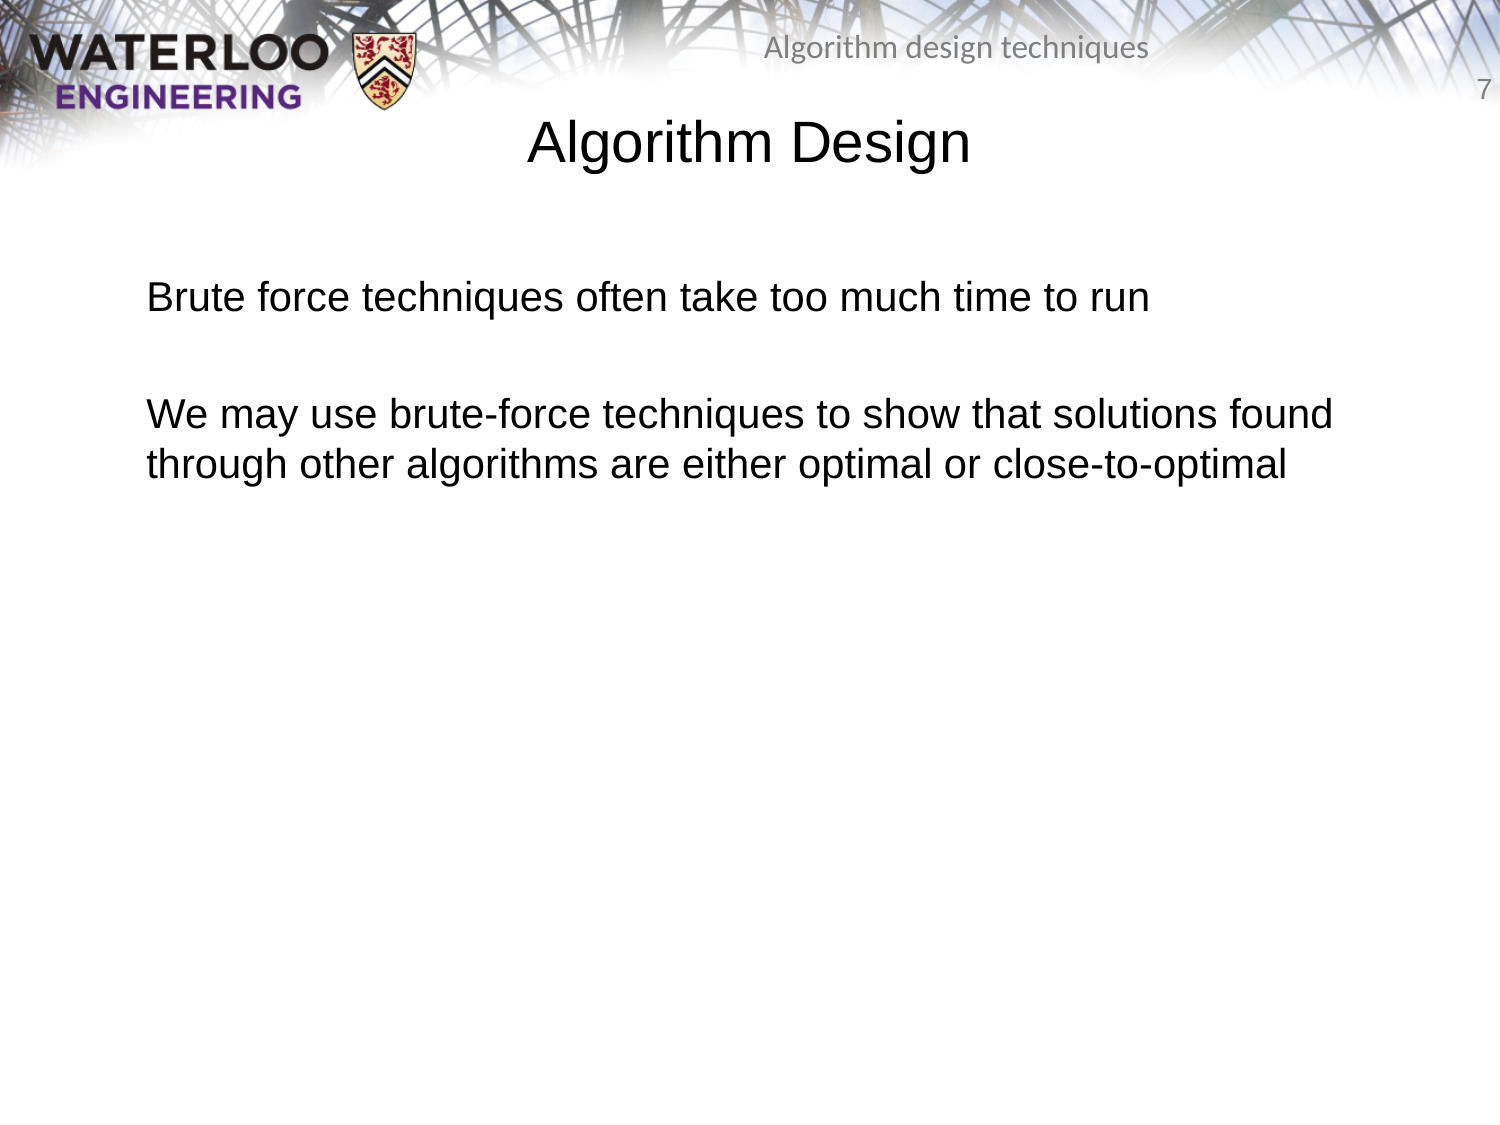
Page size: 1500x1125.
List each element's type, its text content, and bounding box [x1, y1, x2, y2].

list Brute force techniques often take too much time to run We may use brute-force techniques to show that solutions found through other algorithms are either optimal or close-to-optimal [74, 262, 1426, 1006]
title Algorithm Design [74, 44, 1426, 233]
picture [0, 0, 1500, 1125]
